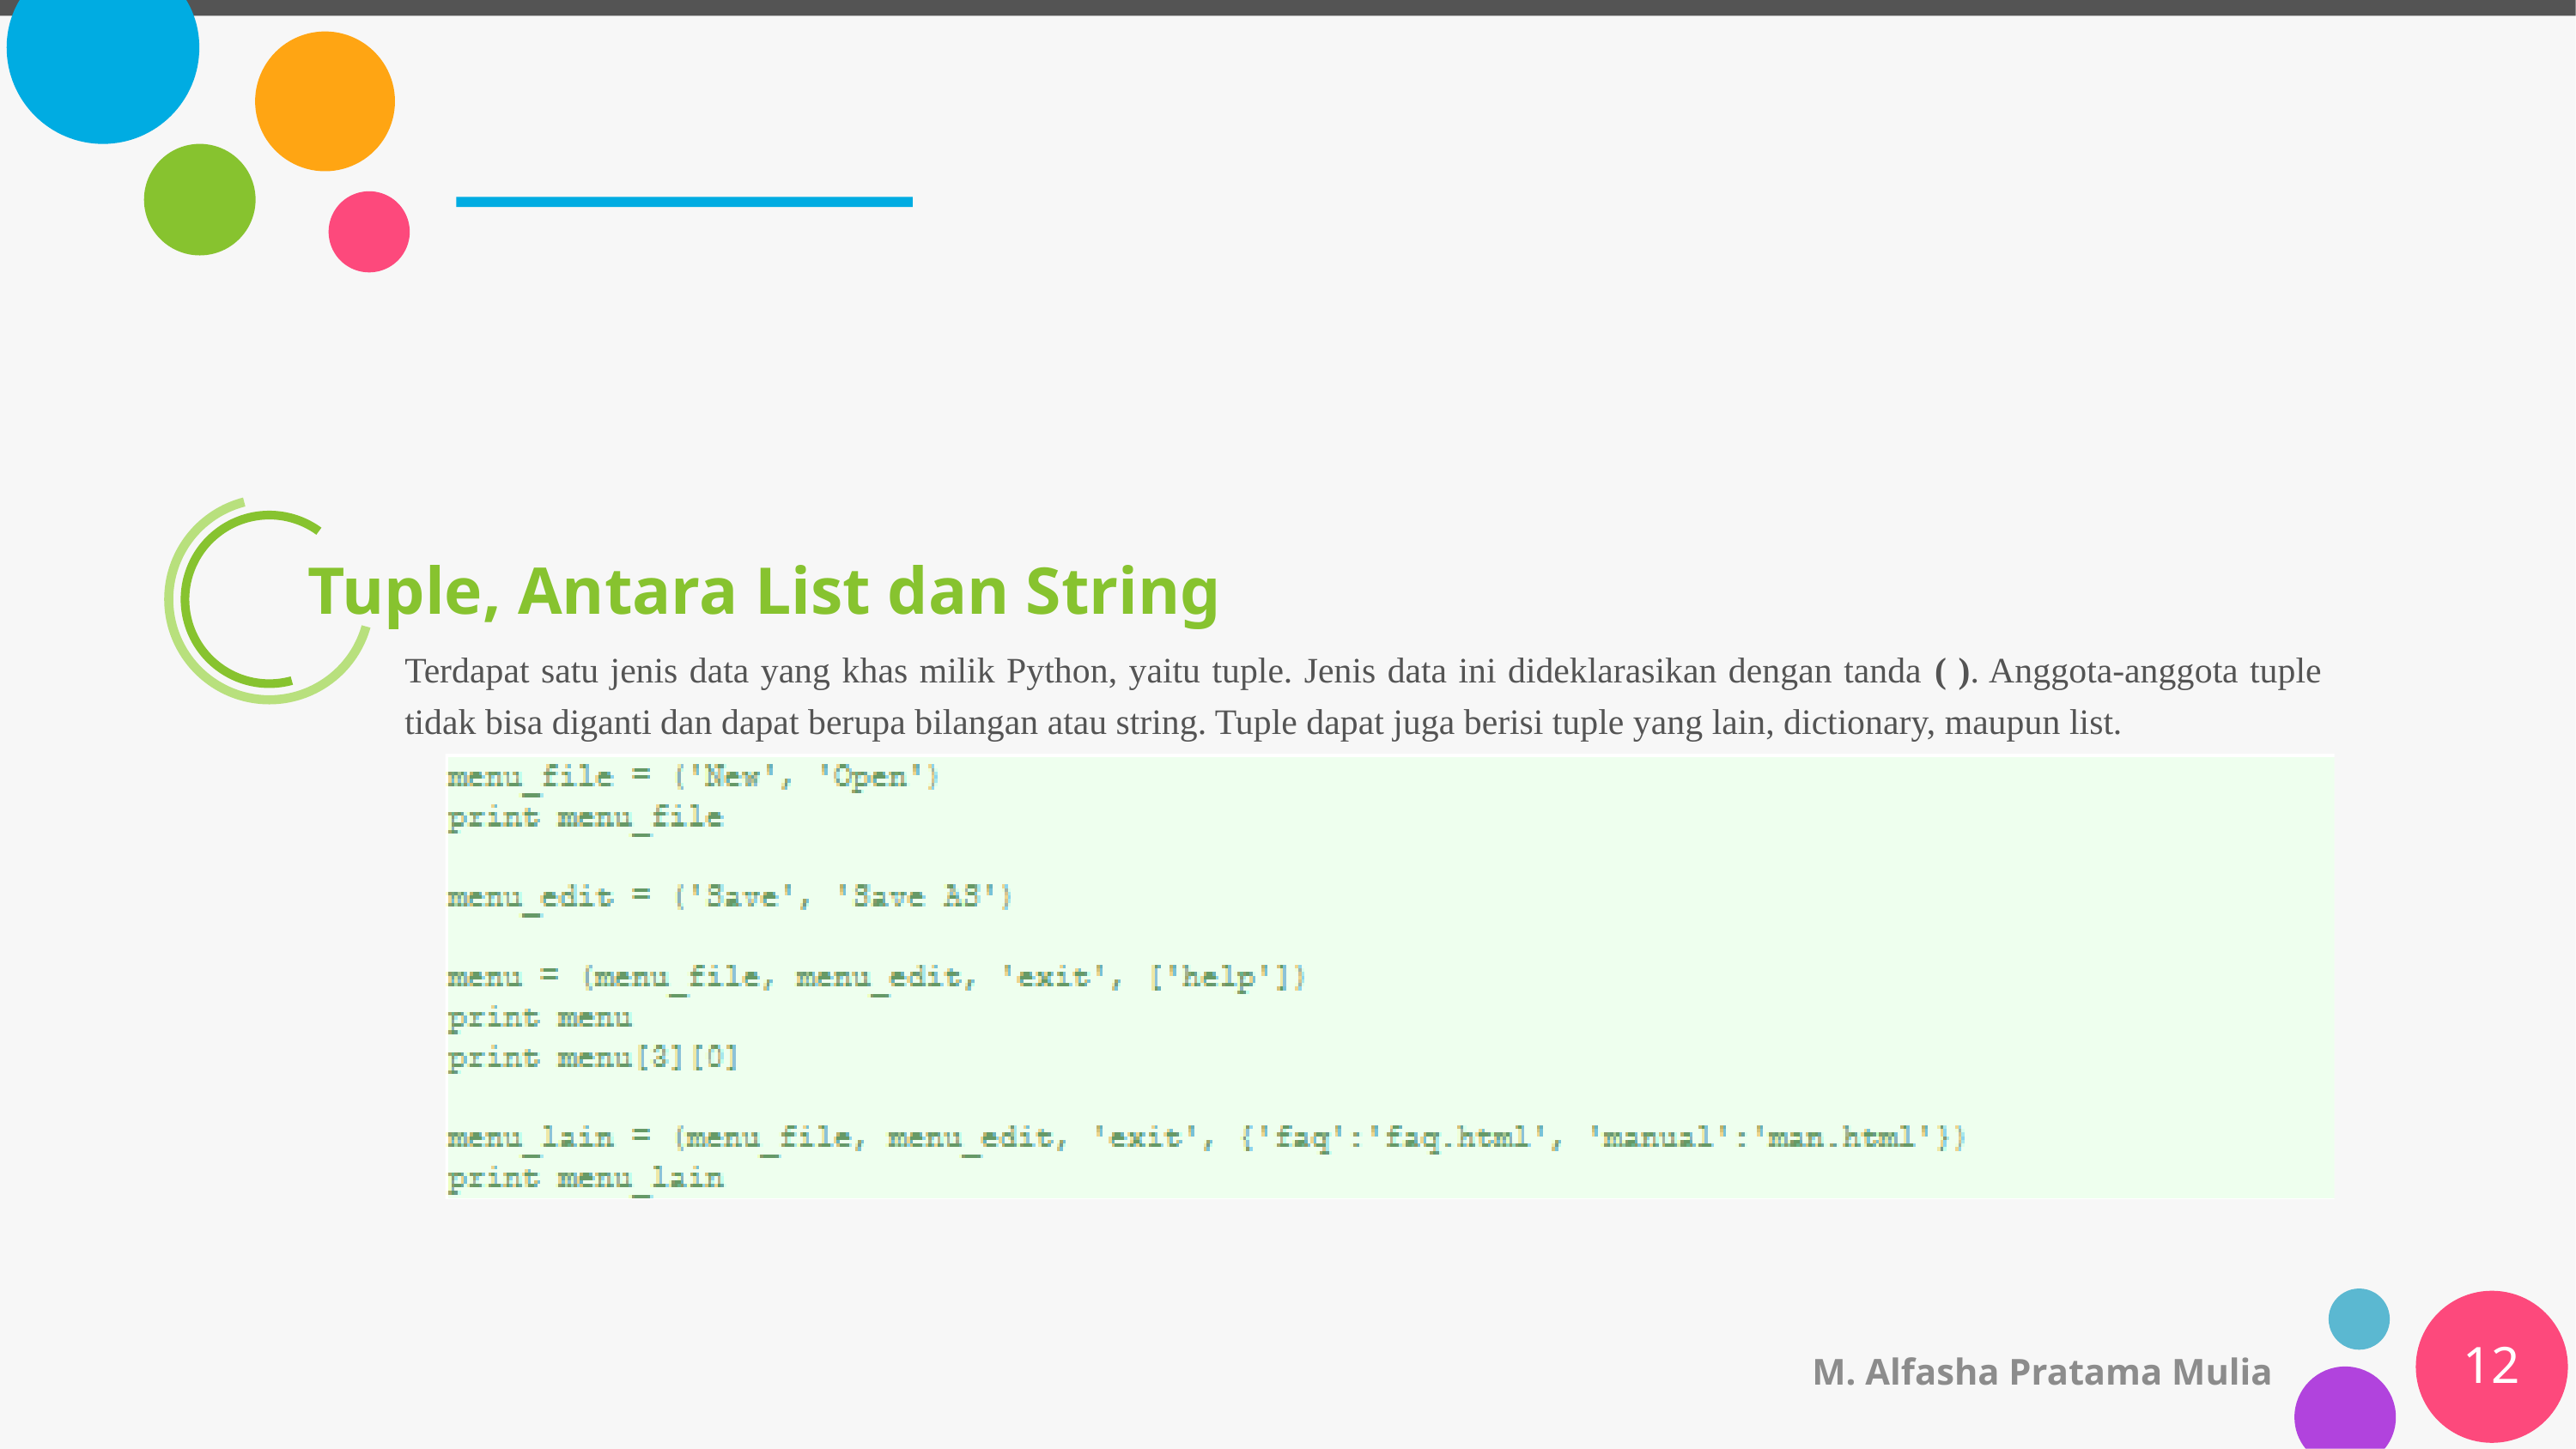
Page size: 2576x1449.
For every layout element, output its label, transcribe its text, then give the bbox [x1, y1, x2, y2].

list Terdapat satu jenis data yang khas milik Python, yaitu tuple. Jenis data ini dideklarasikan dengan tanda ( ). Anggota-anggota tuple tidak bisa diganti dan dapat berupa bilangan atau string. Tuple dapat juga berisi tuple yang lain, dictionary, maupun list. [381, 627, 2345, 1237]
slide_number 12 [2415, 1328, 2568, 1406]
picture [445, 753, 2335, 1200]
list Tuple, Antara List dan String [284, 451, 1659, 640]
footer M. Alfasha Pratama Mulia [1479, 1332, 2296, 1410]
